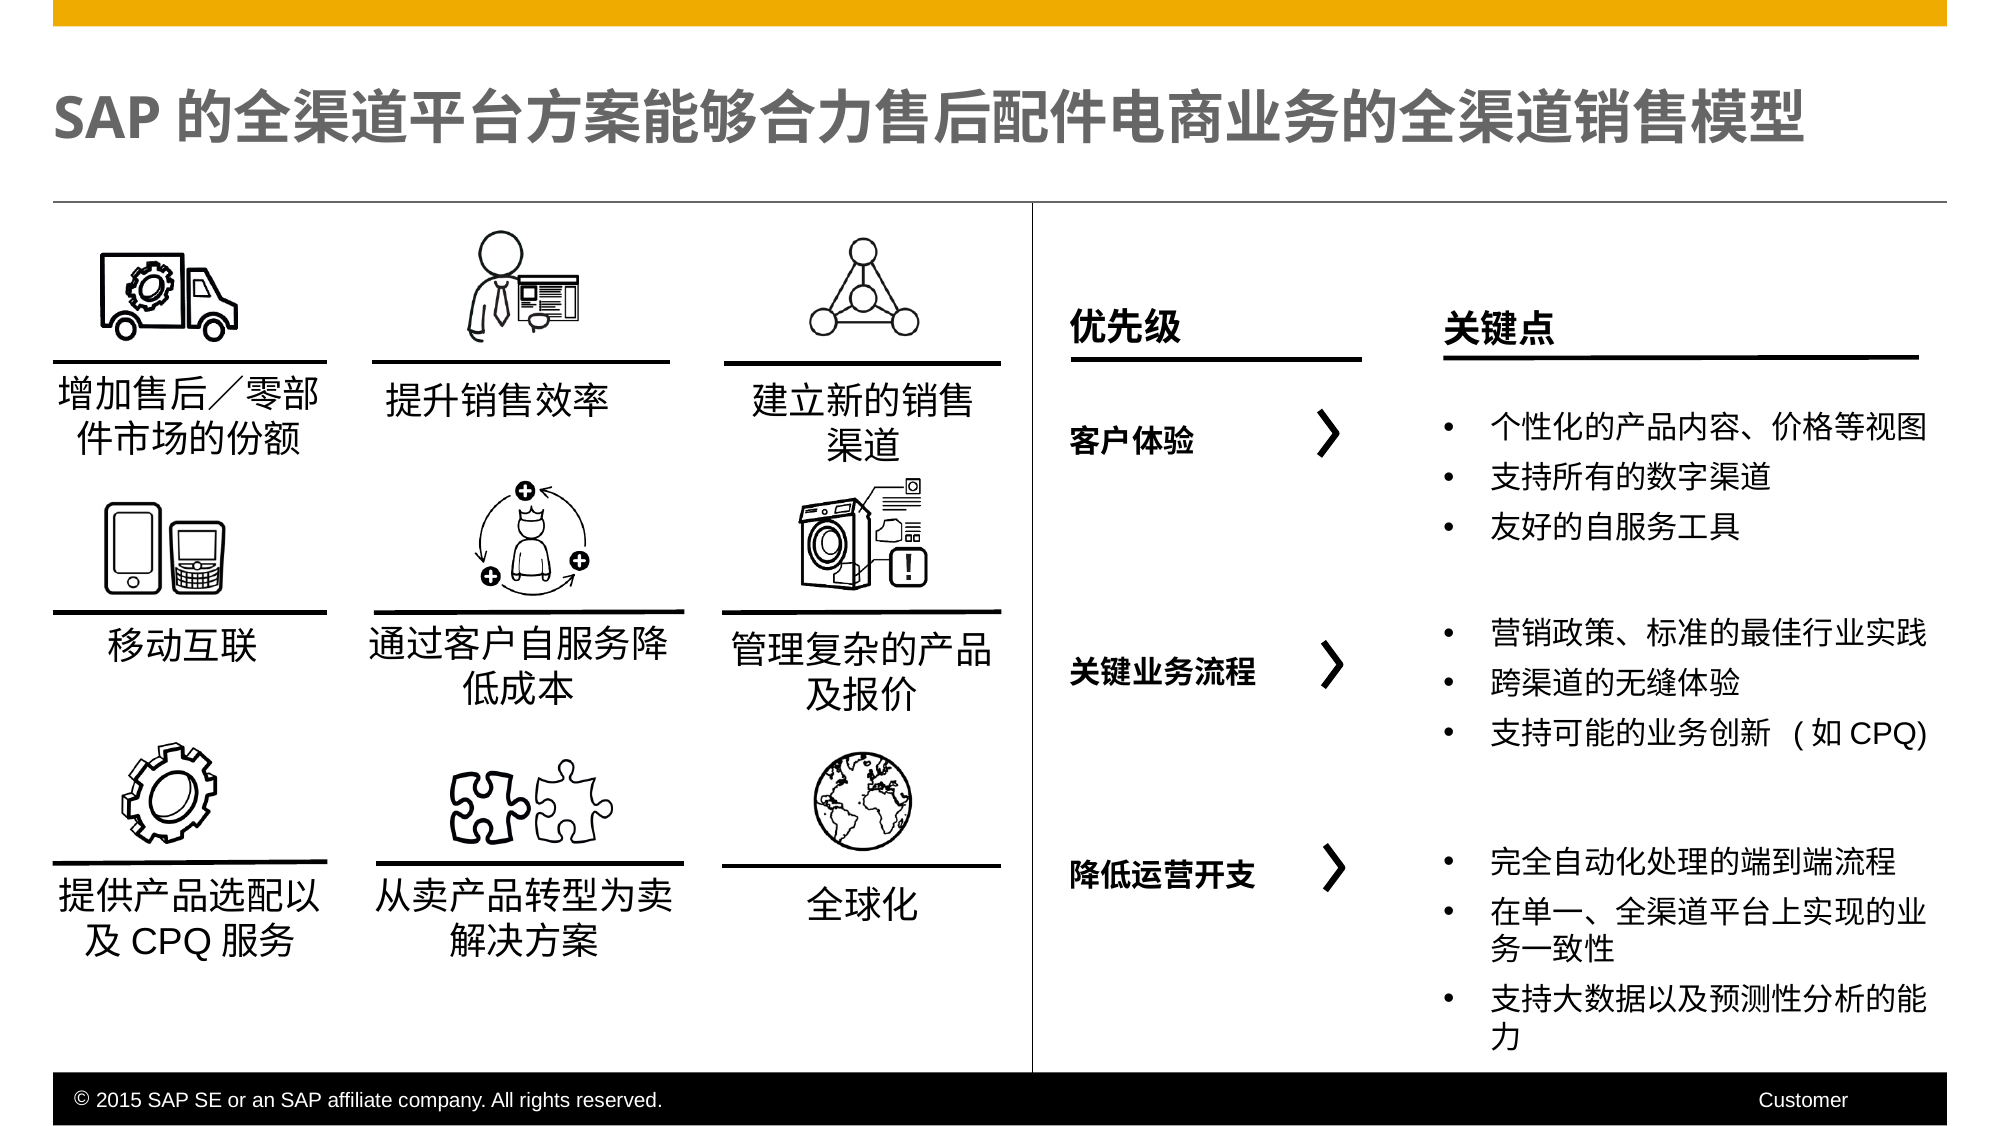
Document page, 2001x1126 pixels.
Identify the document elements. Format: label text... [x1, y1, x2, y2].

picture [811, 750, 913, 852]
text_box 管理复杂的产品及报价 [721, 625, 1002, 716]
text_box 优先级 [1067, 296, 1444, 348]
text_box 全球化 [724, 881, 1002, 973]
picture [118, 742, 220, 845]
picture [99, 224, 239, 361]
text_box 关键点 [1441, 298, 1814, 350]
text_box [1319, 410, 1337, 456]
picture [796, 465, 928, 604]
list 增加售后／零部件市场的份额 [45, 370, 332, 472]
picture [796, 219, 932, 354]
text_box 建立新的销售渠道 [726, 372, 1002, 453]
picture [99, 363, 239, 370]
text_box 完全自动化处理的端到端流程 在单一、全渠道平台上实现的业务一致性 支持大数据以及预测性分析的能力 [1441, 842, 1956, 1055]
text_box 提升销售效率 [356, 370, 639, 457]
text_box 提供产品选配以及CPQ服务 [52, 873, 328, 969]
text_box [1323, 641, 1341, 688]
text_box 通过客户自服务降低成本 [366, 620, 671, 722]
text_box 个性化的产品内容、价格等视图 支持所有的数字渠道 友好的自服务工具 [1441, 407, 1956, 546]
picture [450, 715, 613, 887]
picture [88, 614, 241, 623]
text_box 从卖产品转型为卖解决方案 [364, 872, 685, 974]
picture [88, 473, 241, 612]
title SAP的全渠道平台方案能够合力售后配件电商业务的全渠道销售模型 [53, 53, 1947, 178]
picture [467, 226, 580, 345]
text_box 营销政策、标准的最佳行业实践 跨渠道的无缝体验 支持可能的业务创新 (如CPQ) [1441, 613, 1956, 752]
text_box 降低运营开支 [1069, 853, 1393, 893]
text_box 关键业务流程 [1069, 650, 1394, 690]
text_box [1325, 844, 1343, 891]
picture [471, 479, 592, 598]
text_box 客户体验 [1069, 419, 1392, 459]
text_box 移动互联 [37, 621, 328, 716]
